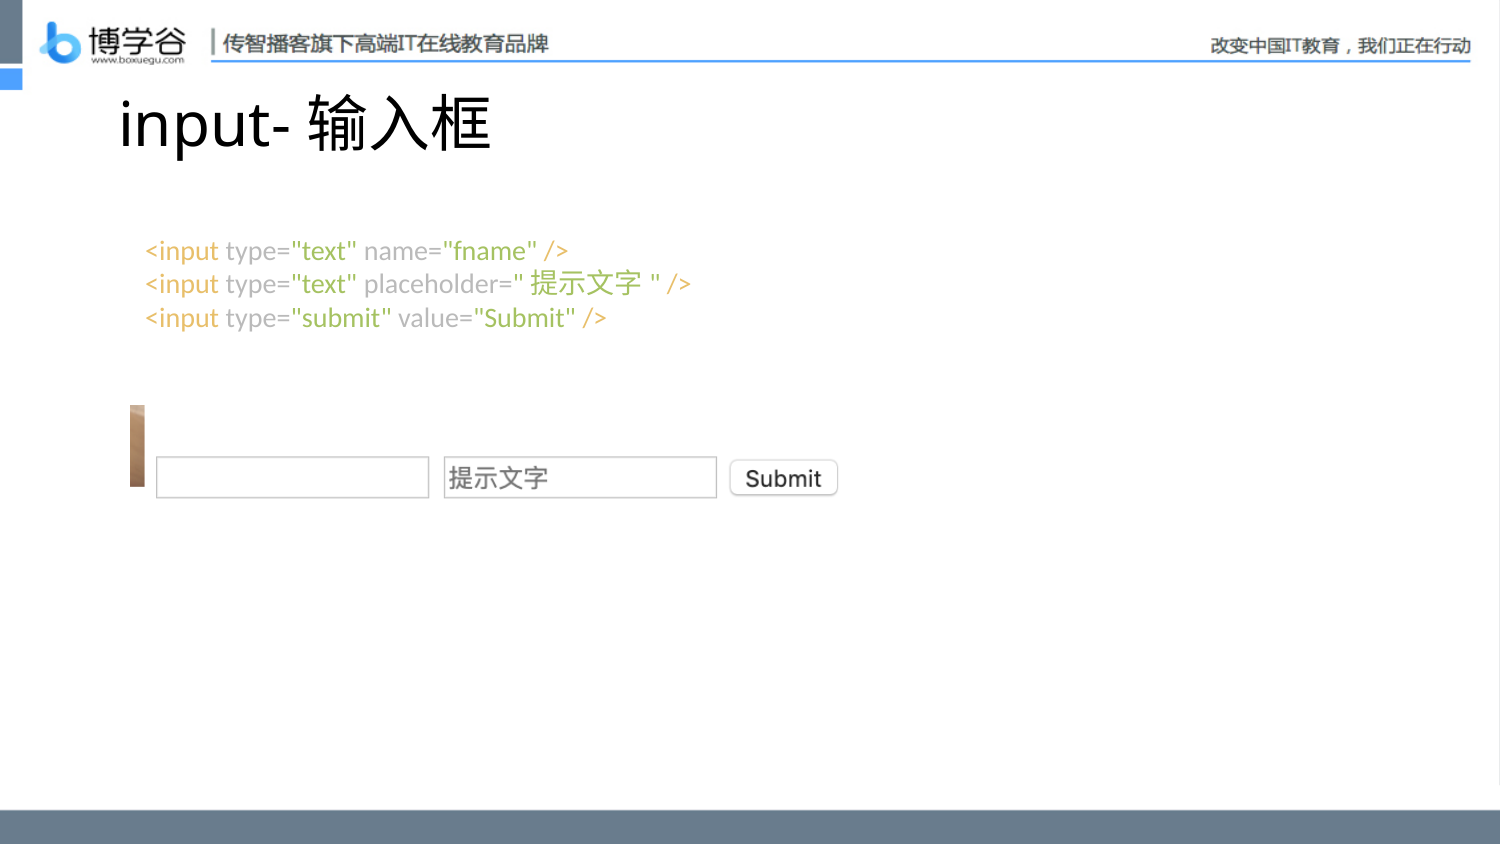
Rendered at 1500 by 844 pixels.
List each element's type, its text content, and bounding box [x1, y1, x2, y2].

picture [0, 0, 1500, 844]
text_box <input type="text" name="fname" /> <input type="text" placeholder="提示文字" /> <input type="submit" value="Submit" /> [130, 224, 881, 341]
title input-输入框 [103, 44, 1397, 208]
